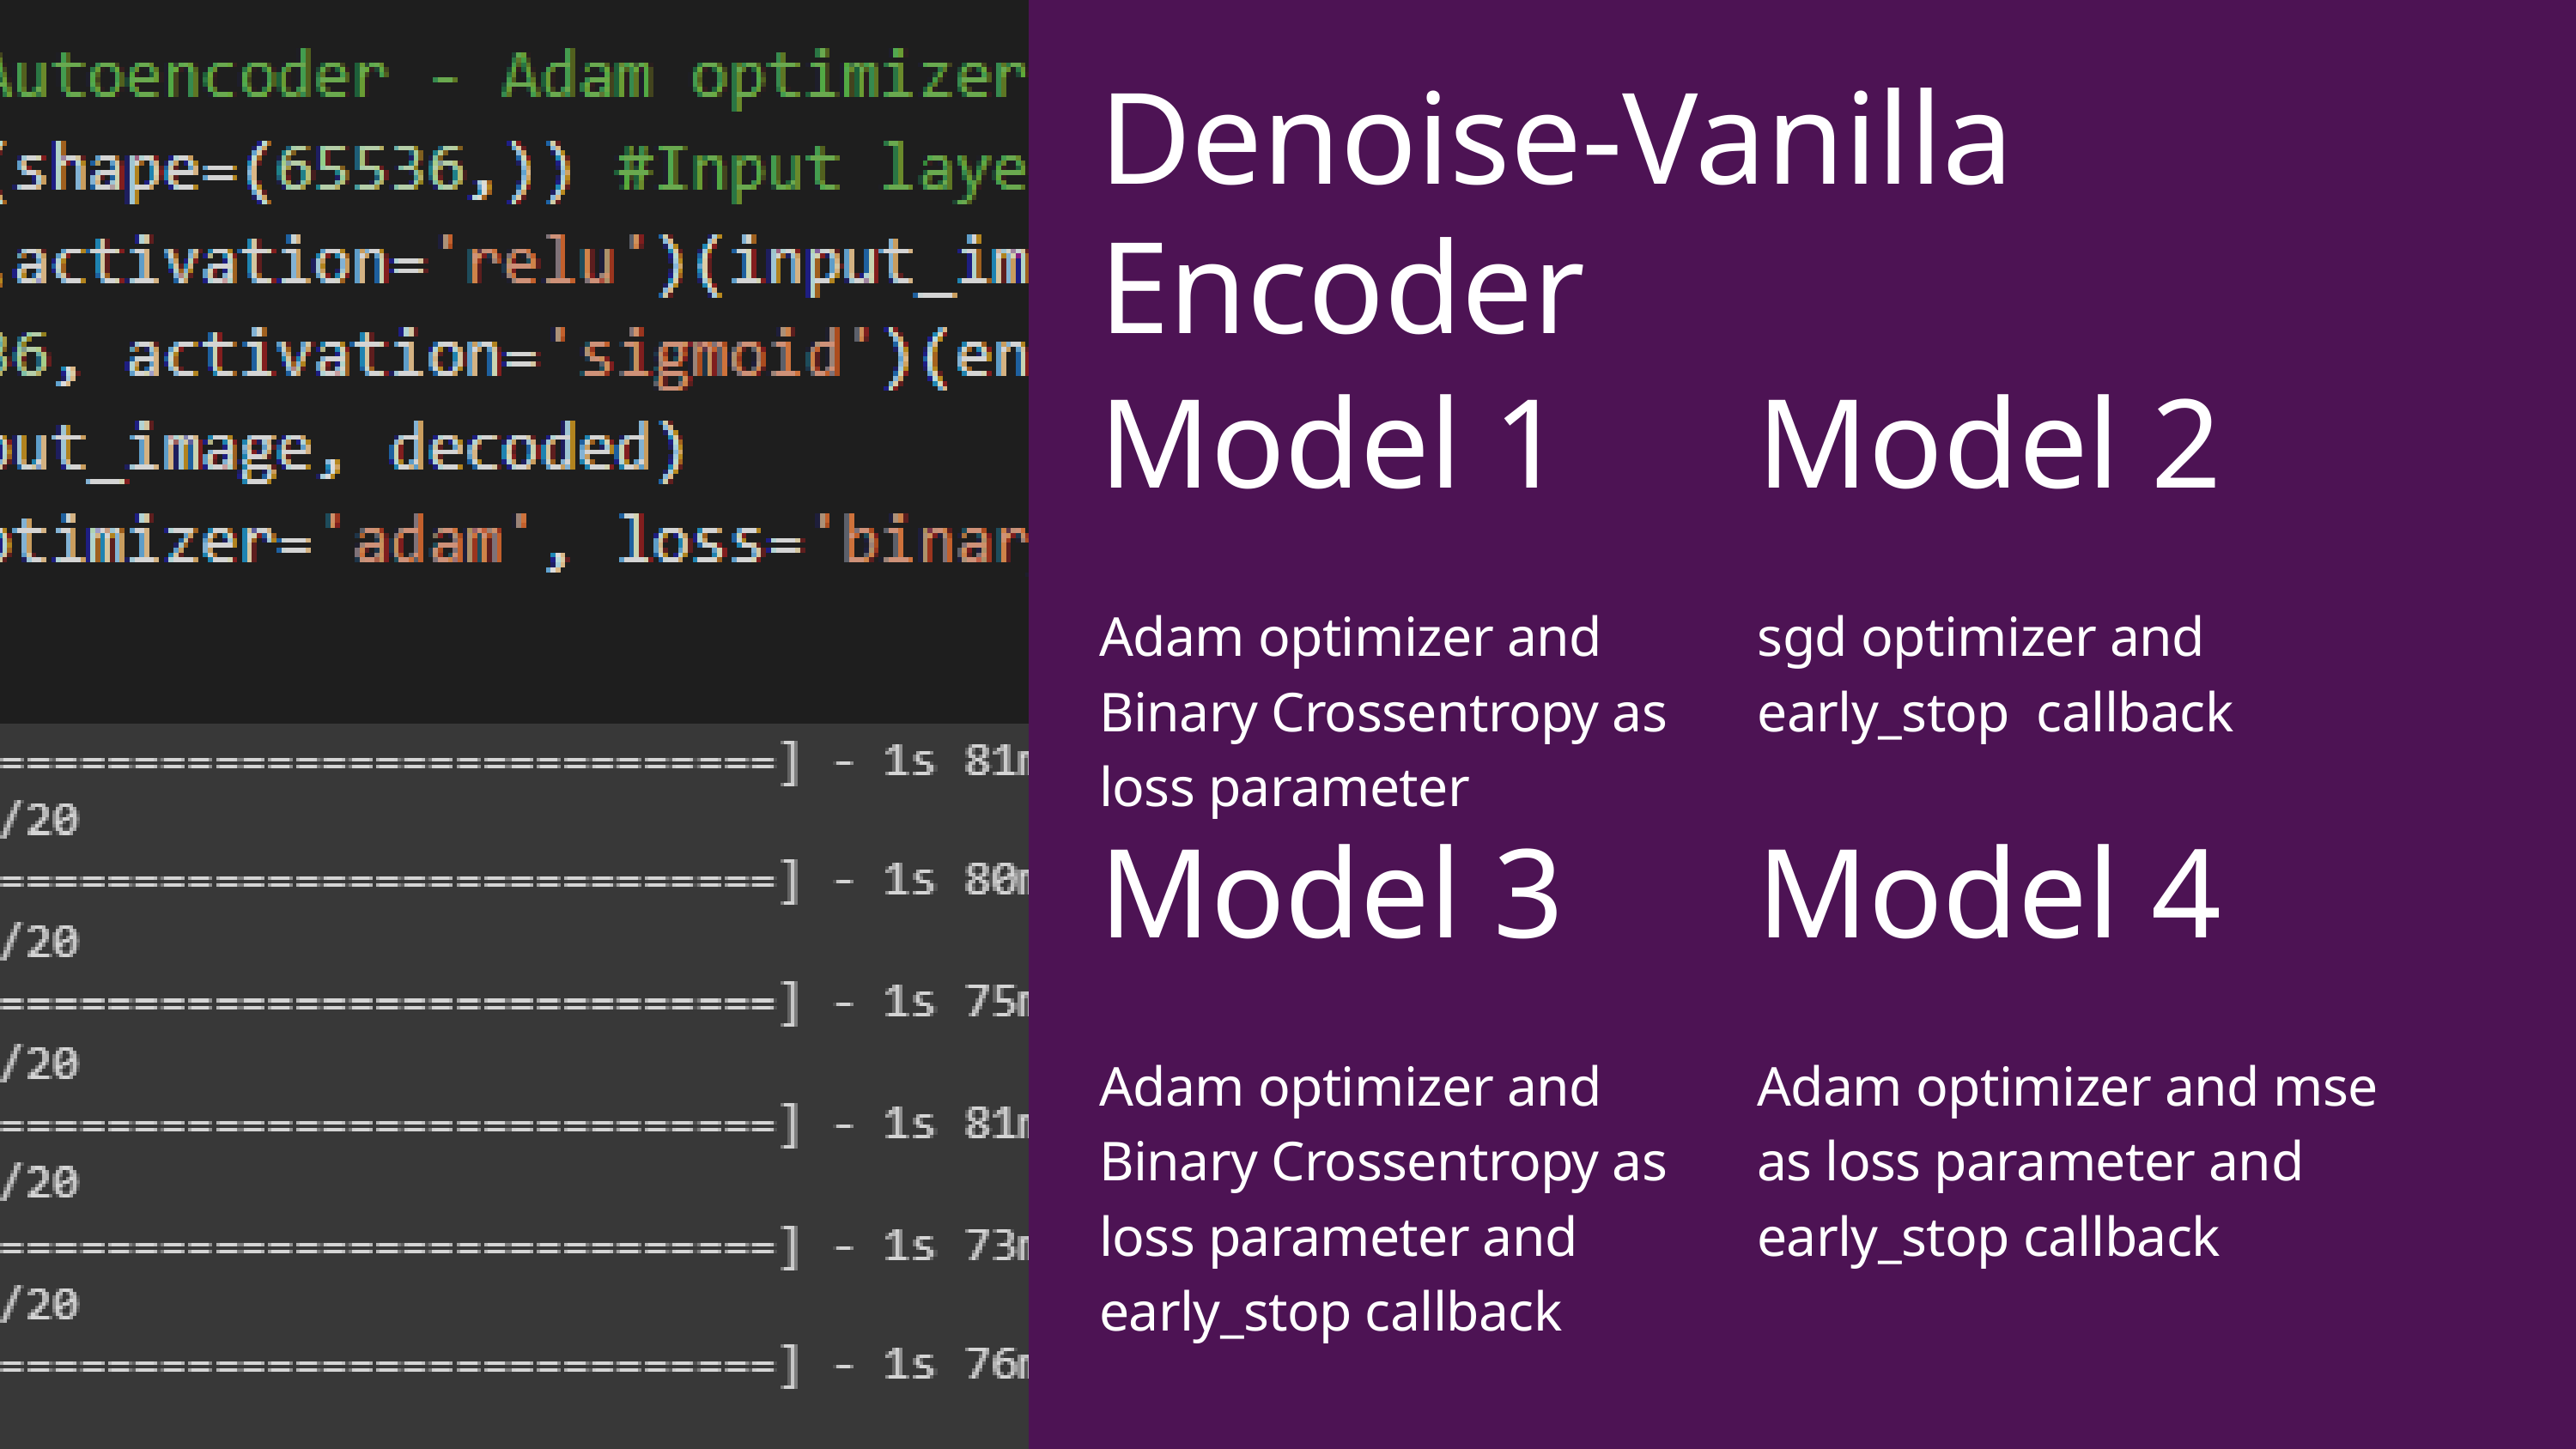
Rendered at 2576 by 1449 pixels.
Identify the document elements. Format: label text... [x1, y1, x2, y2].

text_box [1098, 367, 1756, 815]
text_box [1757, 816, 2416, 1339]
text_box Denoise-Vanilla Encoder [1099, 60, 2158, 359]
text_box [0, 0, 1030, 1449]
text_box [1098, 816, 1758, 1449]
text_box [1757, 367, 2432, 815]
